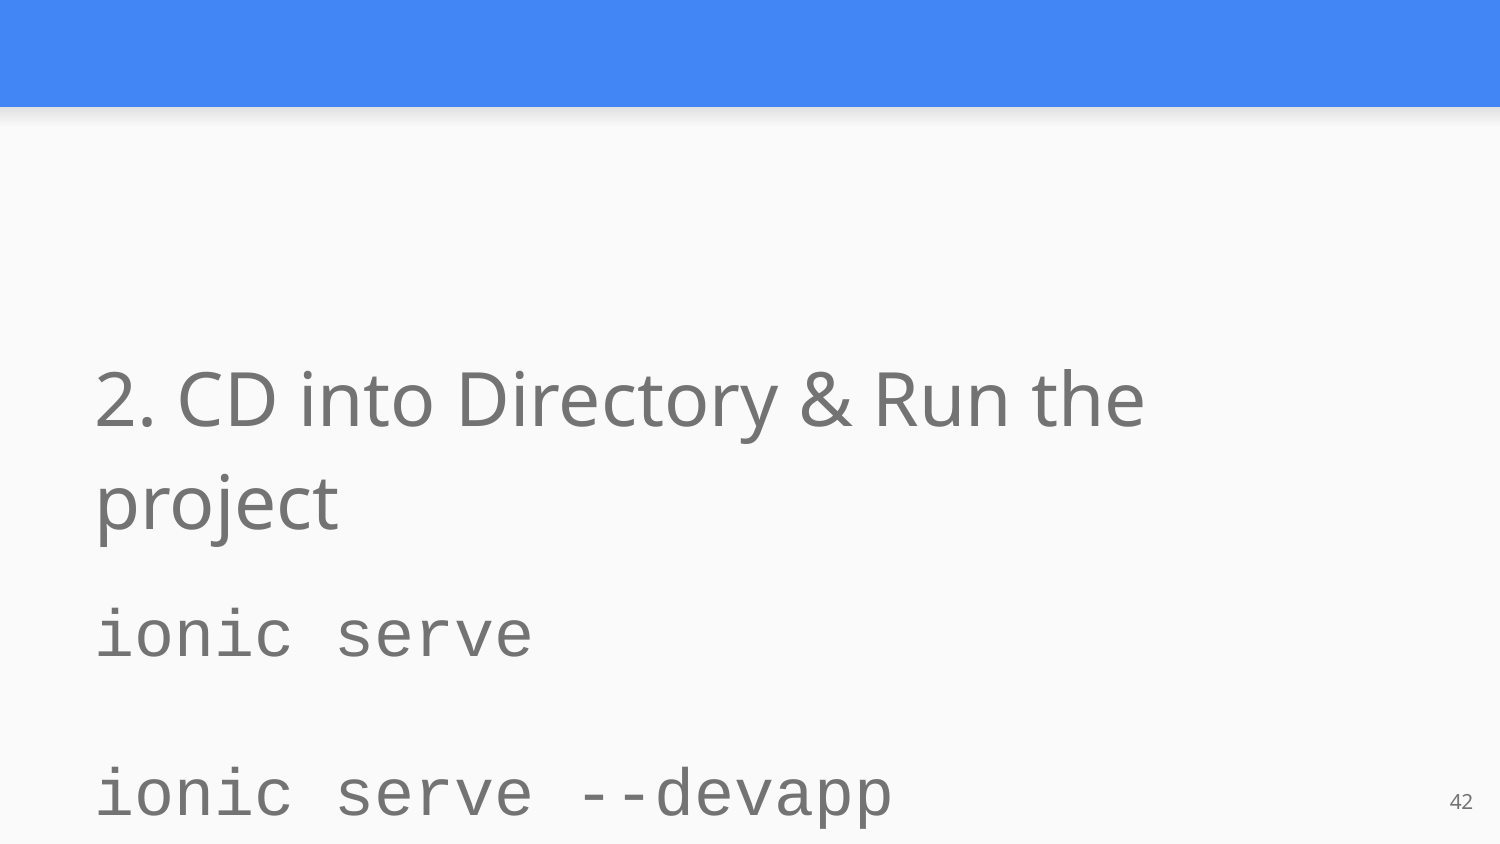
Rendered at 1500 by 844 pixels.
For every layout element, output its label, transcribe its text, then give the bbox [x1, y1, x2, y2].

slide_number 42 [1398, 770, 1489, 835]
list 2. CD into Directory & Run the project ionic serve ionic serve --devapp [79, 199, 1421, 645]
